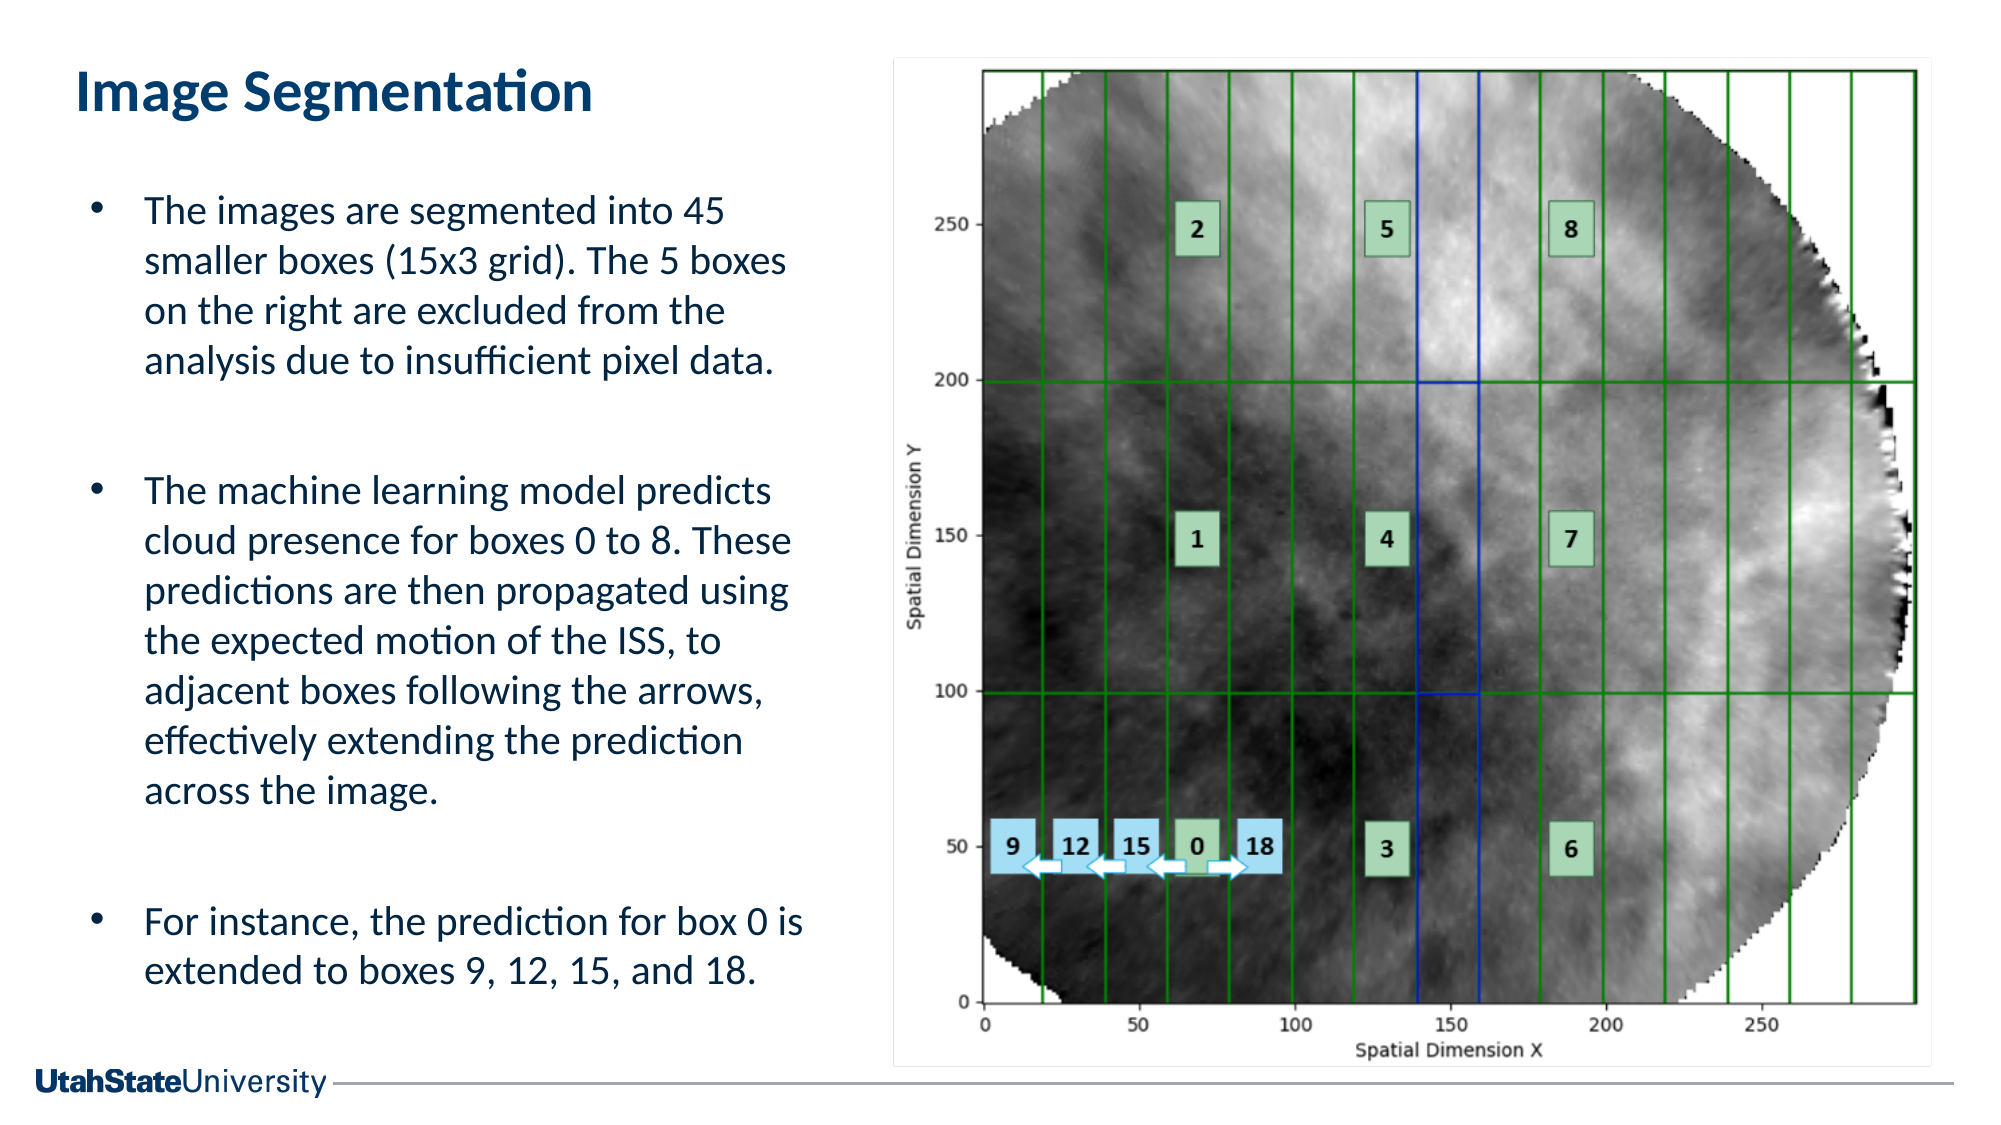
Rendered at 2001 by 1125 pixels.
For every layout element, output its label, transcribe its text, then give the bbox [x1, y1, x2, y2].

text_box The images are segmented into 45 smaller boxes (15x3 grid). The 5 boxes on the right are excluded from the analysis due to insufficient pixel data. The machine learning model predicts cloud presence for boxes 0 to 8. These predictions are then propagated using the expected motion of the ISS, to adjacent boxes following the arrows, effectively extending the prediction across the image. For instance, the prediction for box 0 is extended to boxes 9, 12, 15, and 18. [74, 175, 844, 1034]
picture [883, 49, 1940, 1075]
title Image Segmentation [60, 1, 1994, 131]
